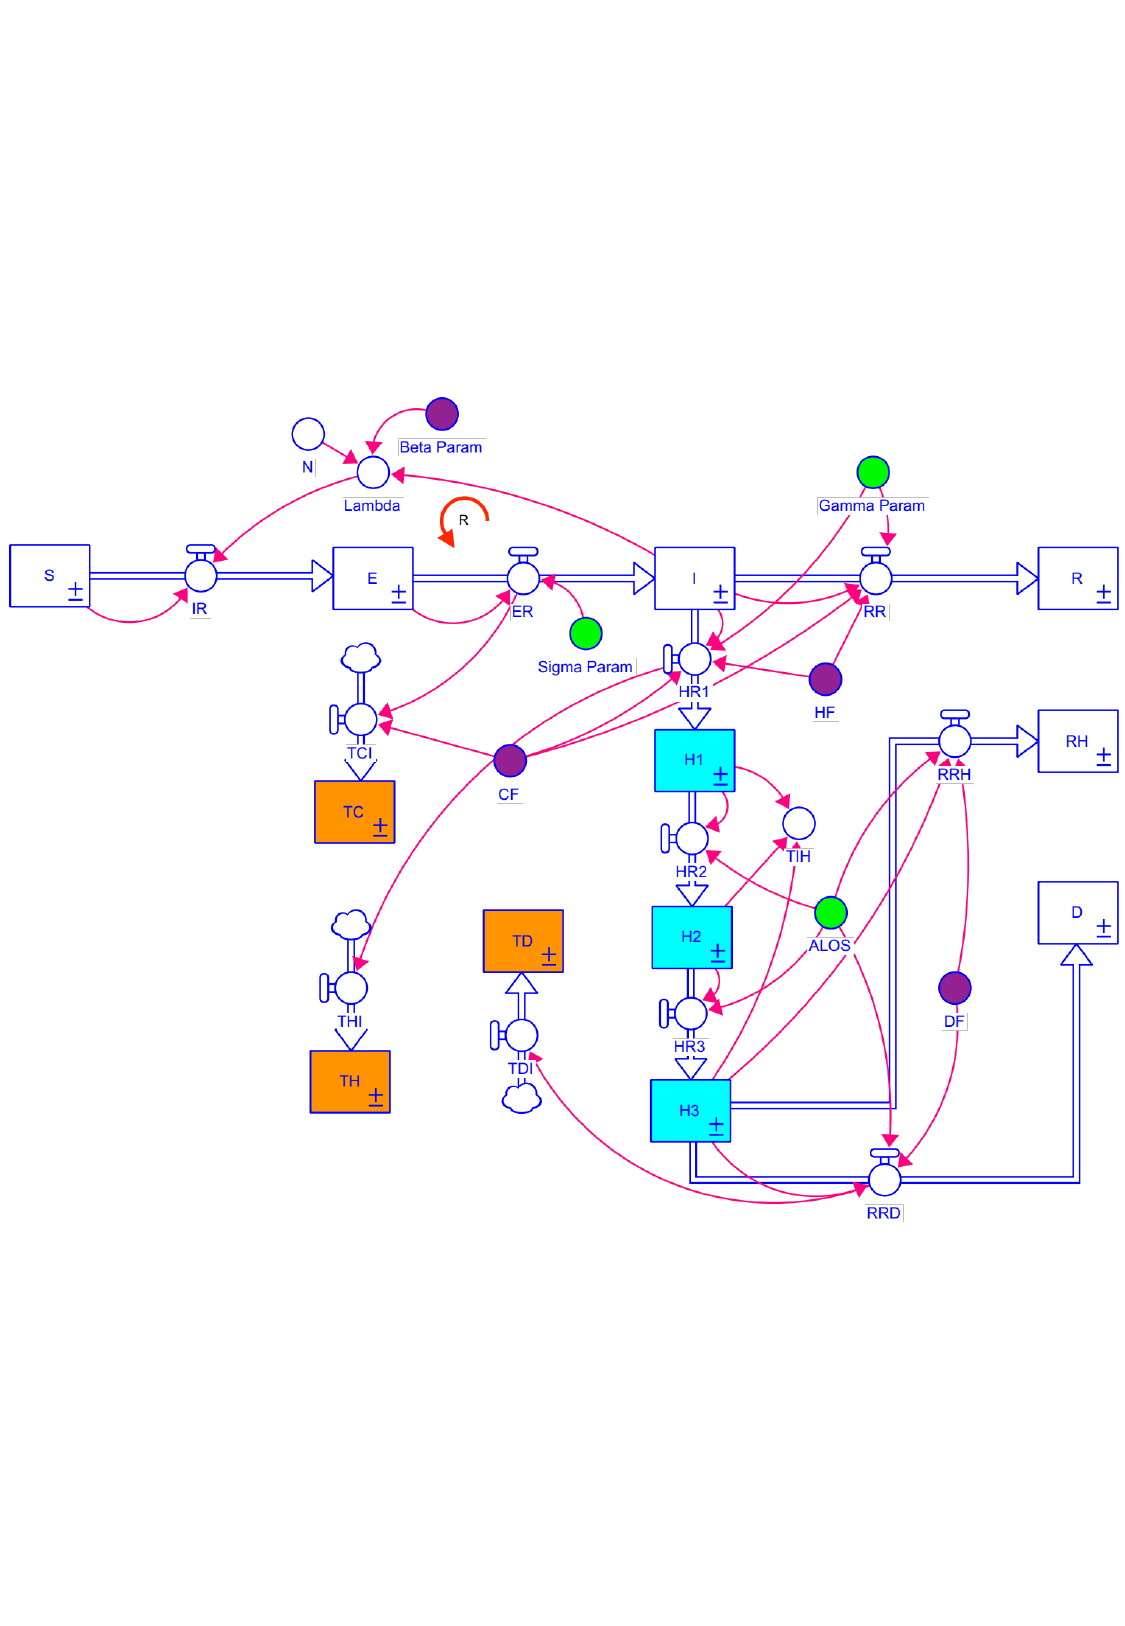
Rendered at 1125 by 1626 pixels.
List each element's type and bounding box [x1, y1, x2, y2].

picture [0, 388, 1125, 1237]
